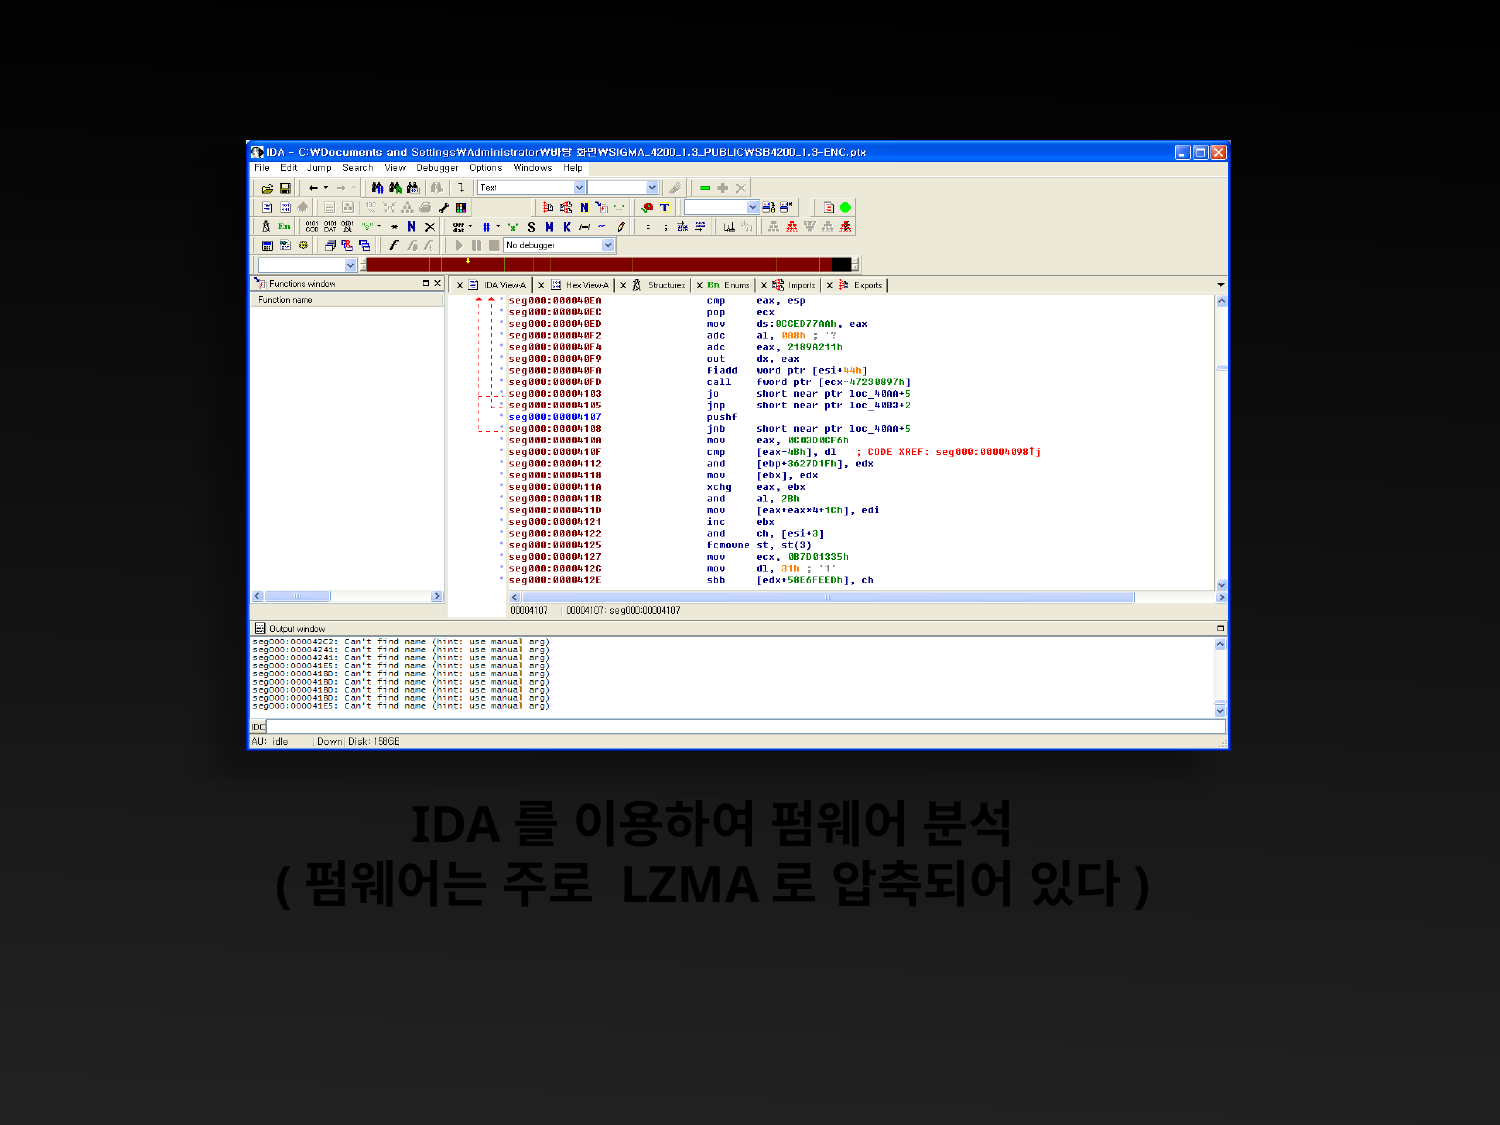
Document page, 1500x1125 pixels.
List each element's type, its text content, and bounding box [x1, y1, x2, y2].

picture [245, 140, 1231, 751]
text_box IDA를 이용하여 펌웨어 분석 (펌웨어는 주로 LZMA로 압축되어 있다) [260, 785, 1166, 920]
